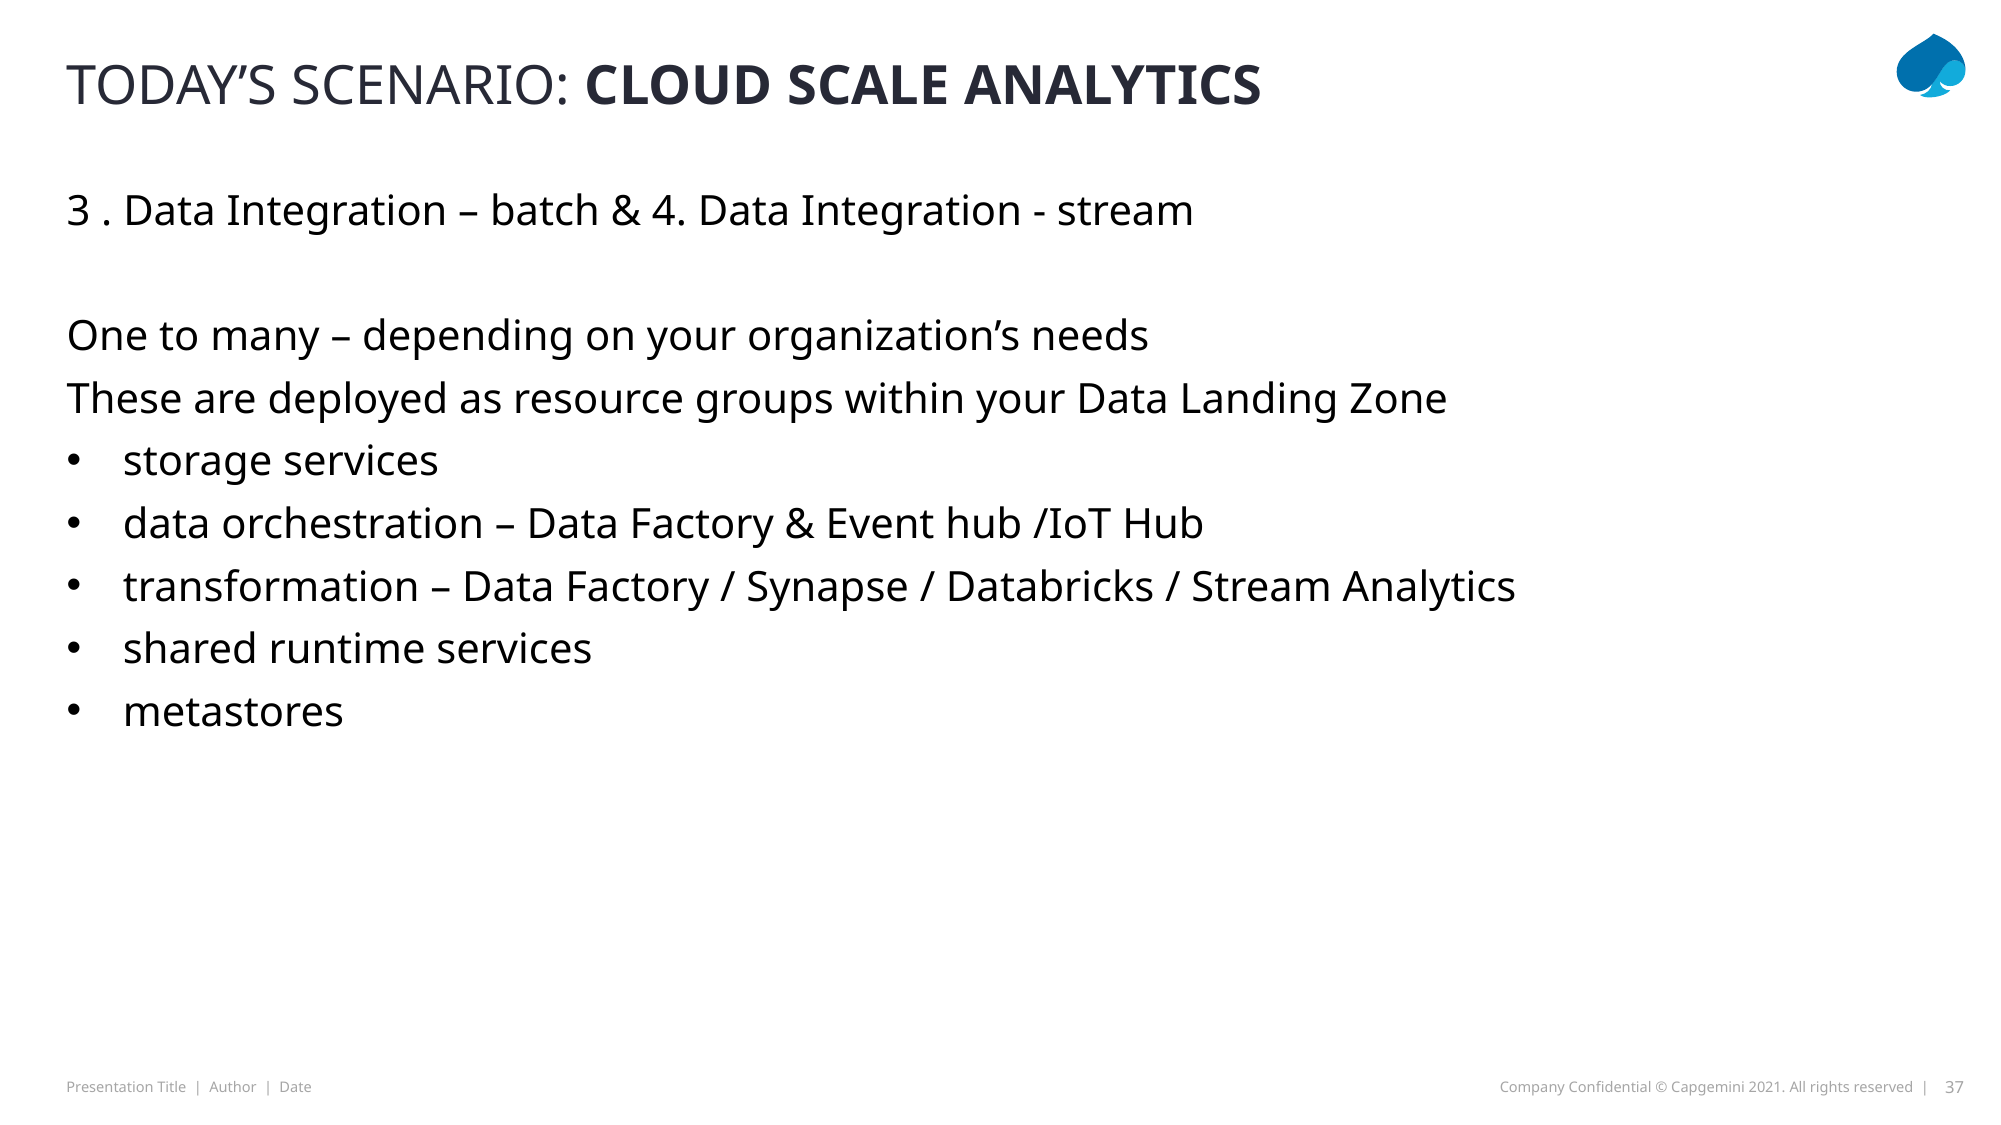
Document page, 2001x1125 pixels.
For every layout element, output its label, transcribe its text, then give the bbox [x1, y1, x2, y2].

list 3 . Data Integration – batch & 4. Data Integration - stream One to many – depending on your organization’s needs These are deployed as resource groups within your Data Landing Zone storage services data orchestration – Data Factory & Event hub /IoT Hub transformation – Data Factory / Synapse / Databricks / Stream Analytics shared runtime services metastores [66, 184, 1934, 1008]
title TODAY’s Scenario: Cloud scale analytics [66, 63, 1863, 182]
